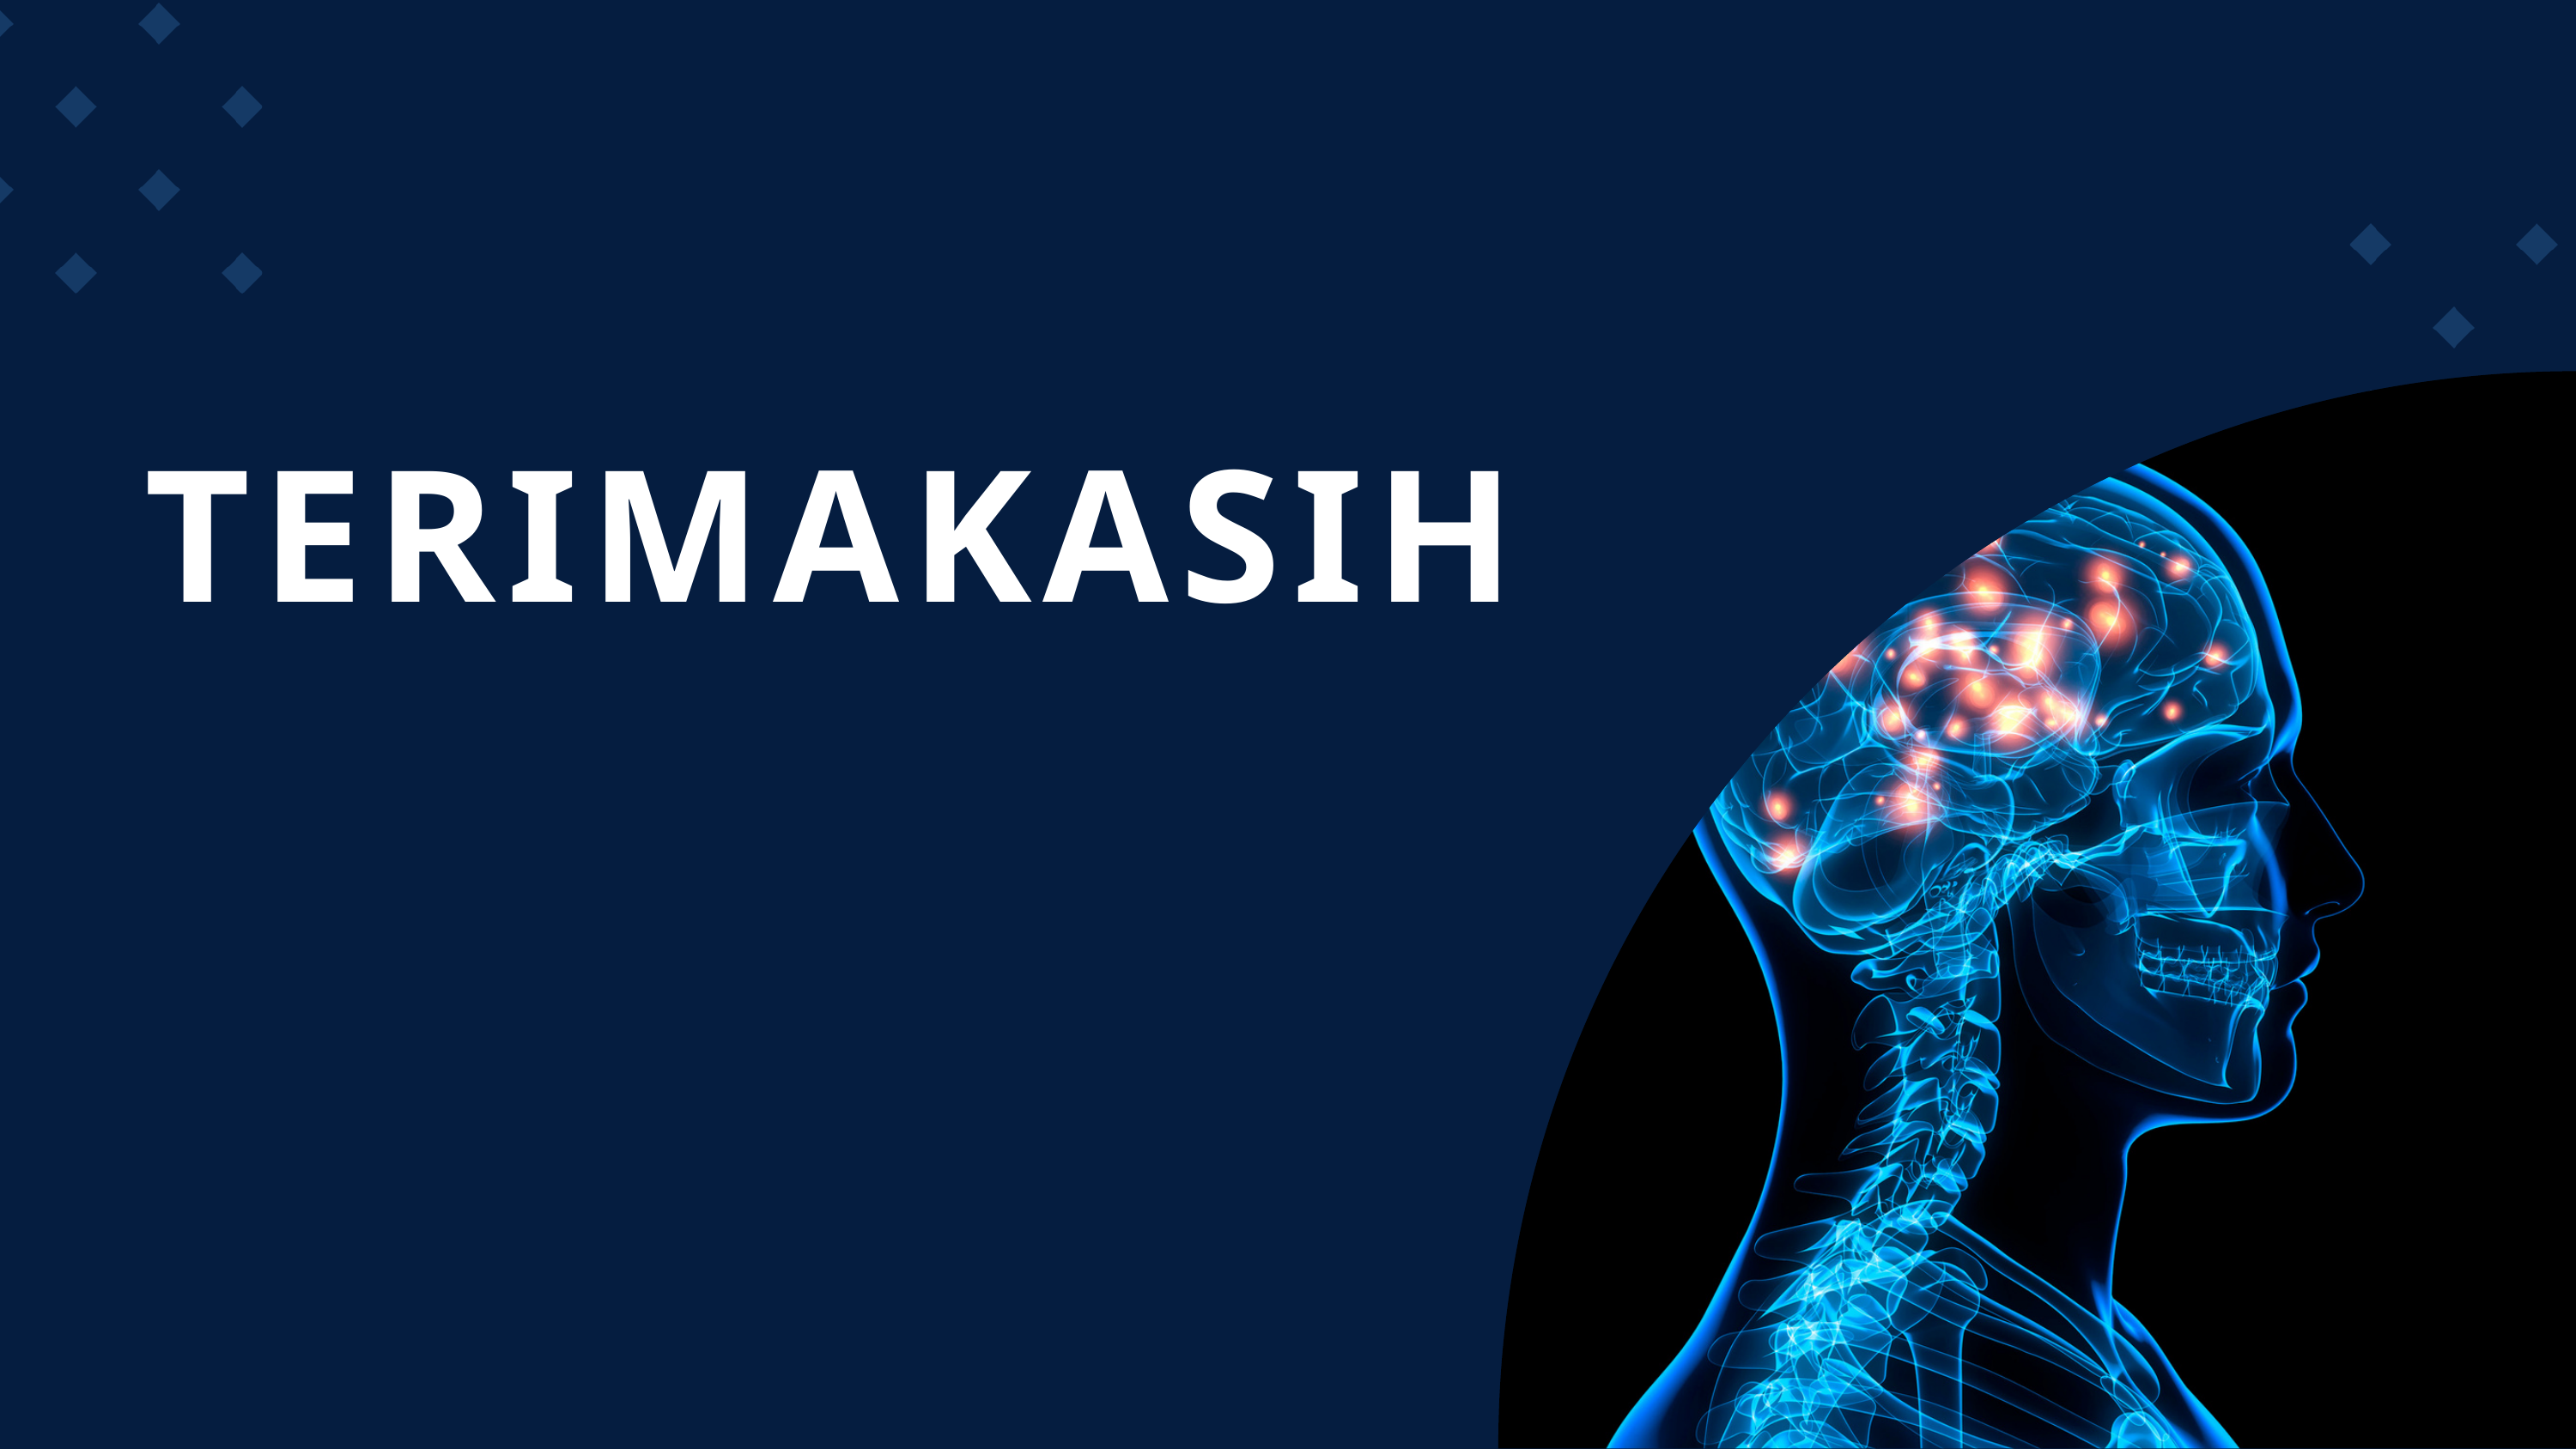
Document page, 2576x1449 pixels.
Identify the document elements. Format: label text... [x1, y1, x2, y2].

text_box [1498, 371, 2576, 1449]
text_box [2349, 223, 2576, 370]
text_box TERIMAKASIH [144, 382, 1493, 639]
text_box [0, 0, 263, 294]
